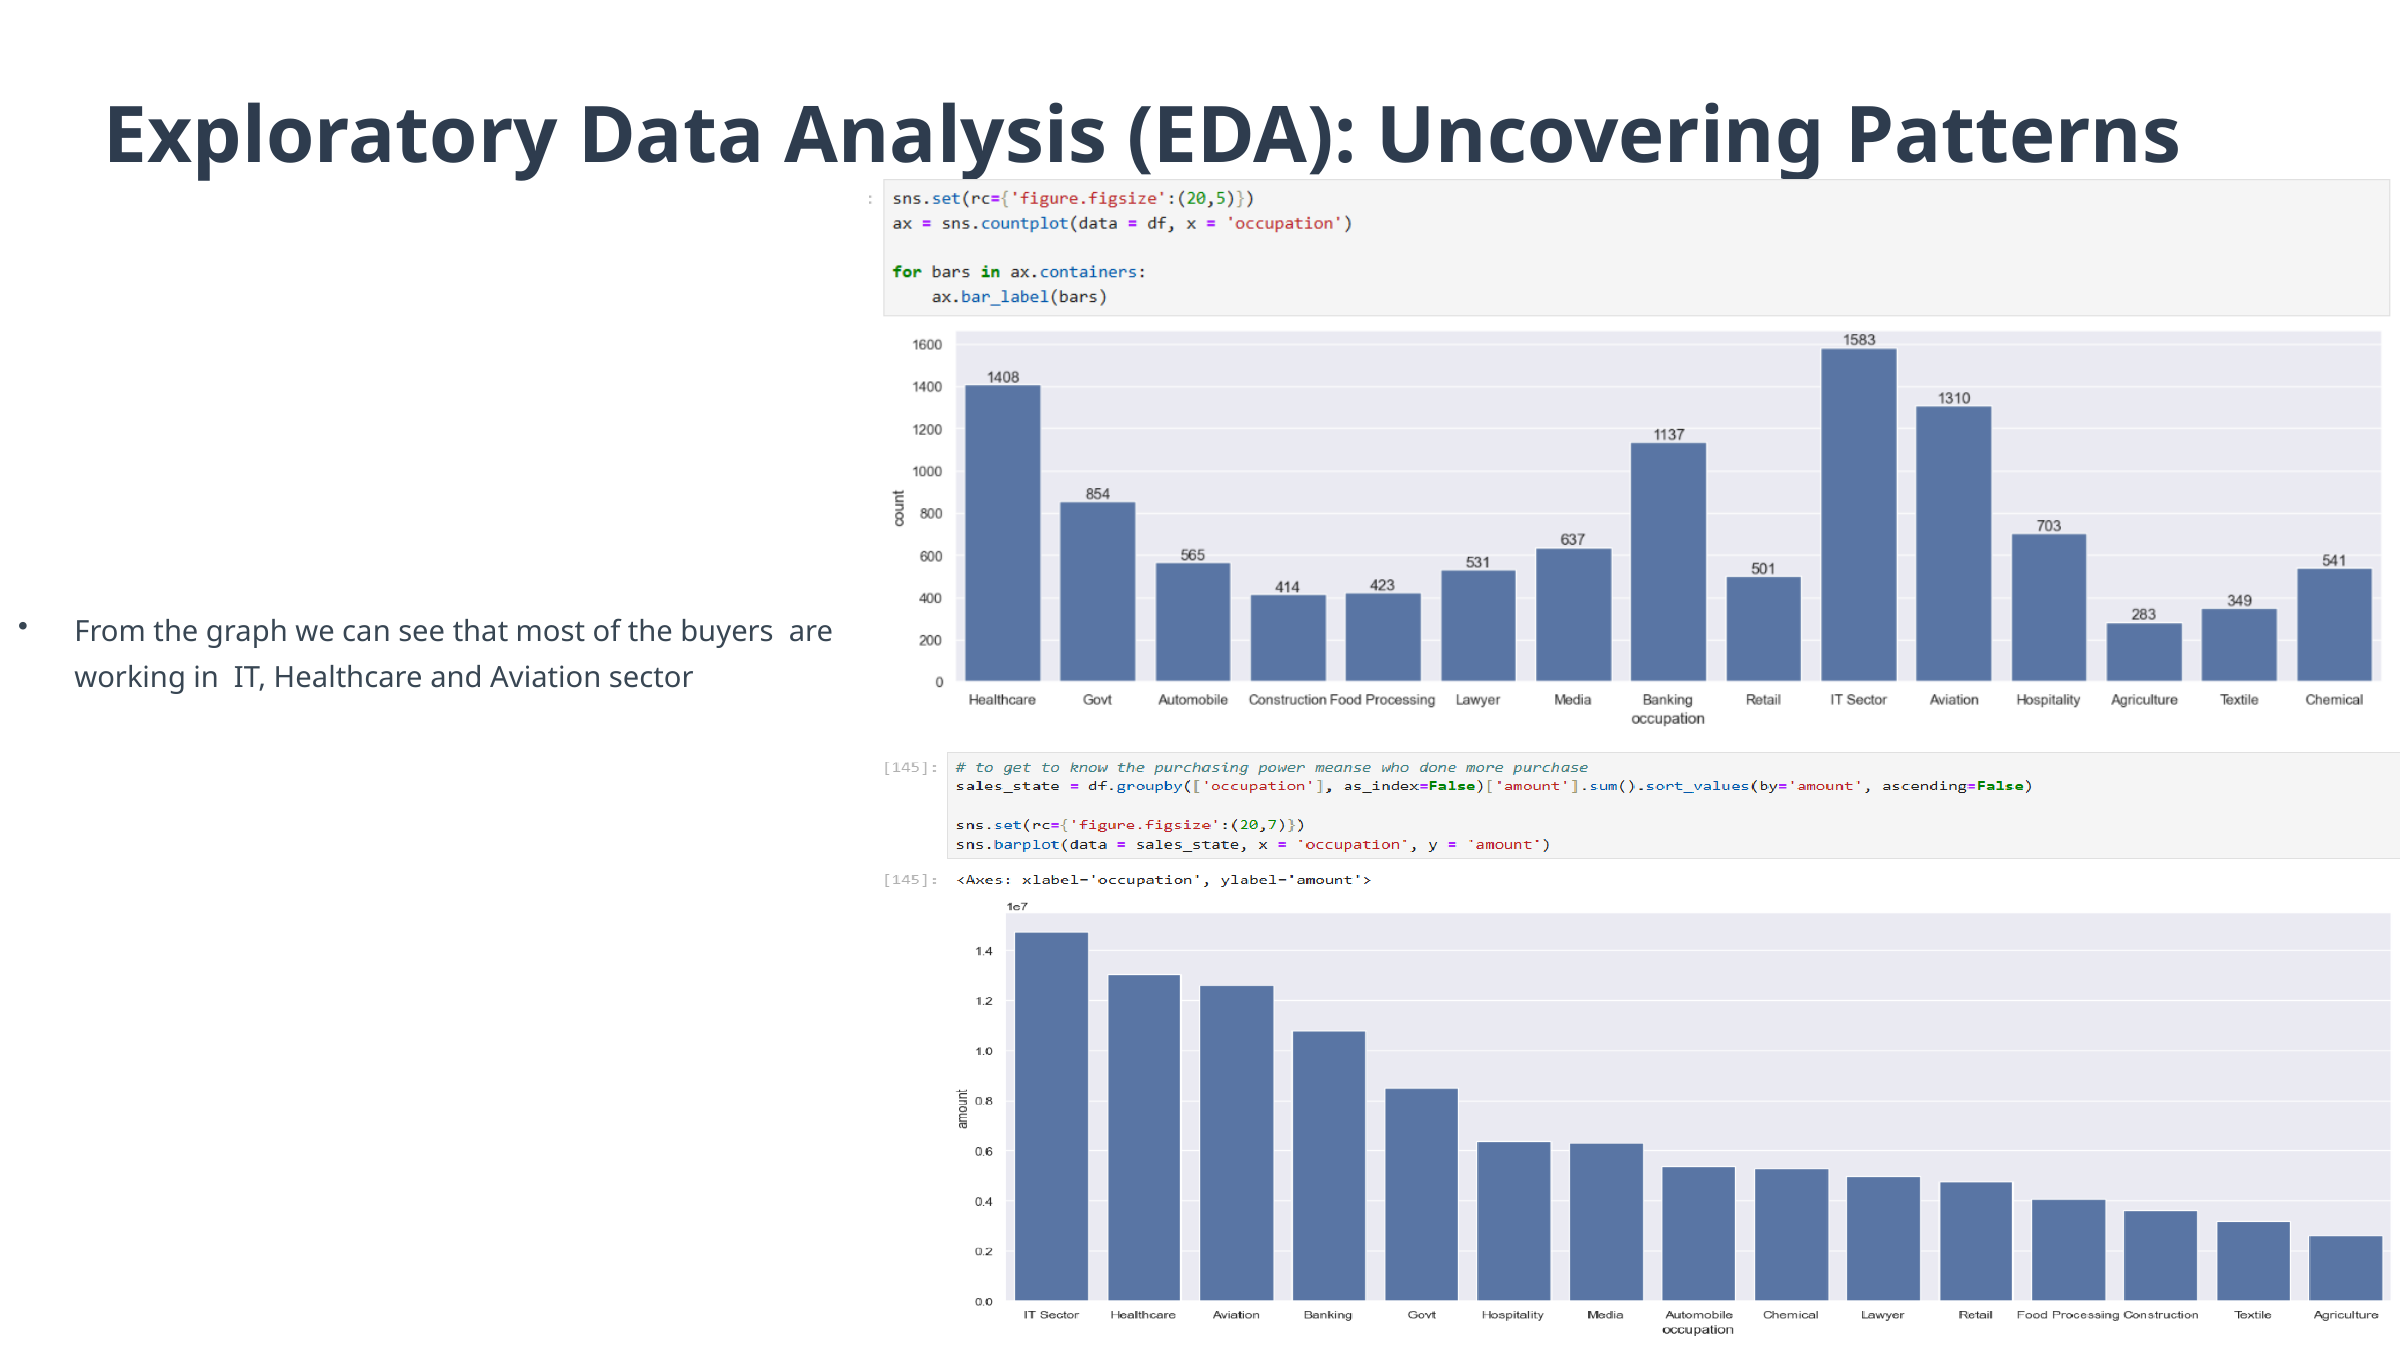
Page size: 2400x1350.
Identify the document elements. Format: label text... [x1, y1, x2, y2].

text_box From the graph we can see that most of the buyers are working in IT, Healthcare and Aviation sector [18, 599, 869, 950]
text_box Exploratory Data Analysis (EDA): Uncovering Patterns [103, 81, 1957, 180]
picture [869, 179, 2400, 1341]
